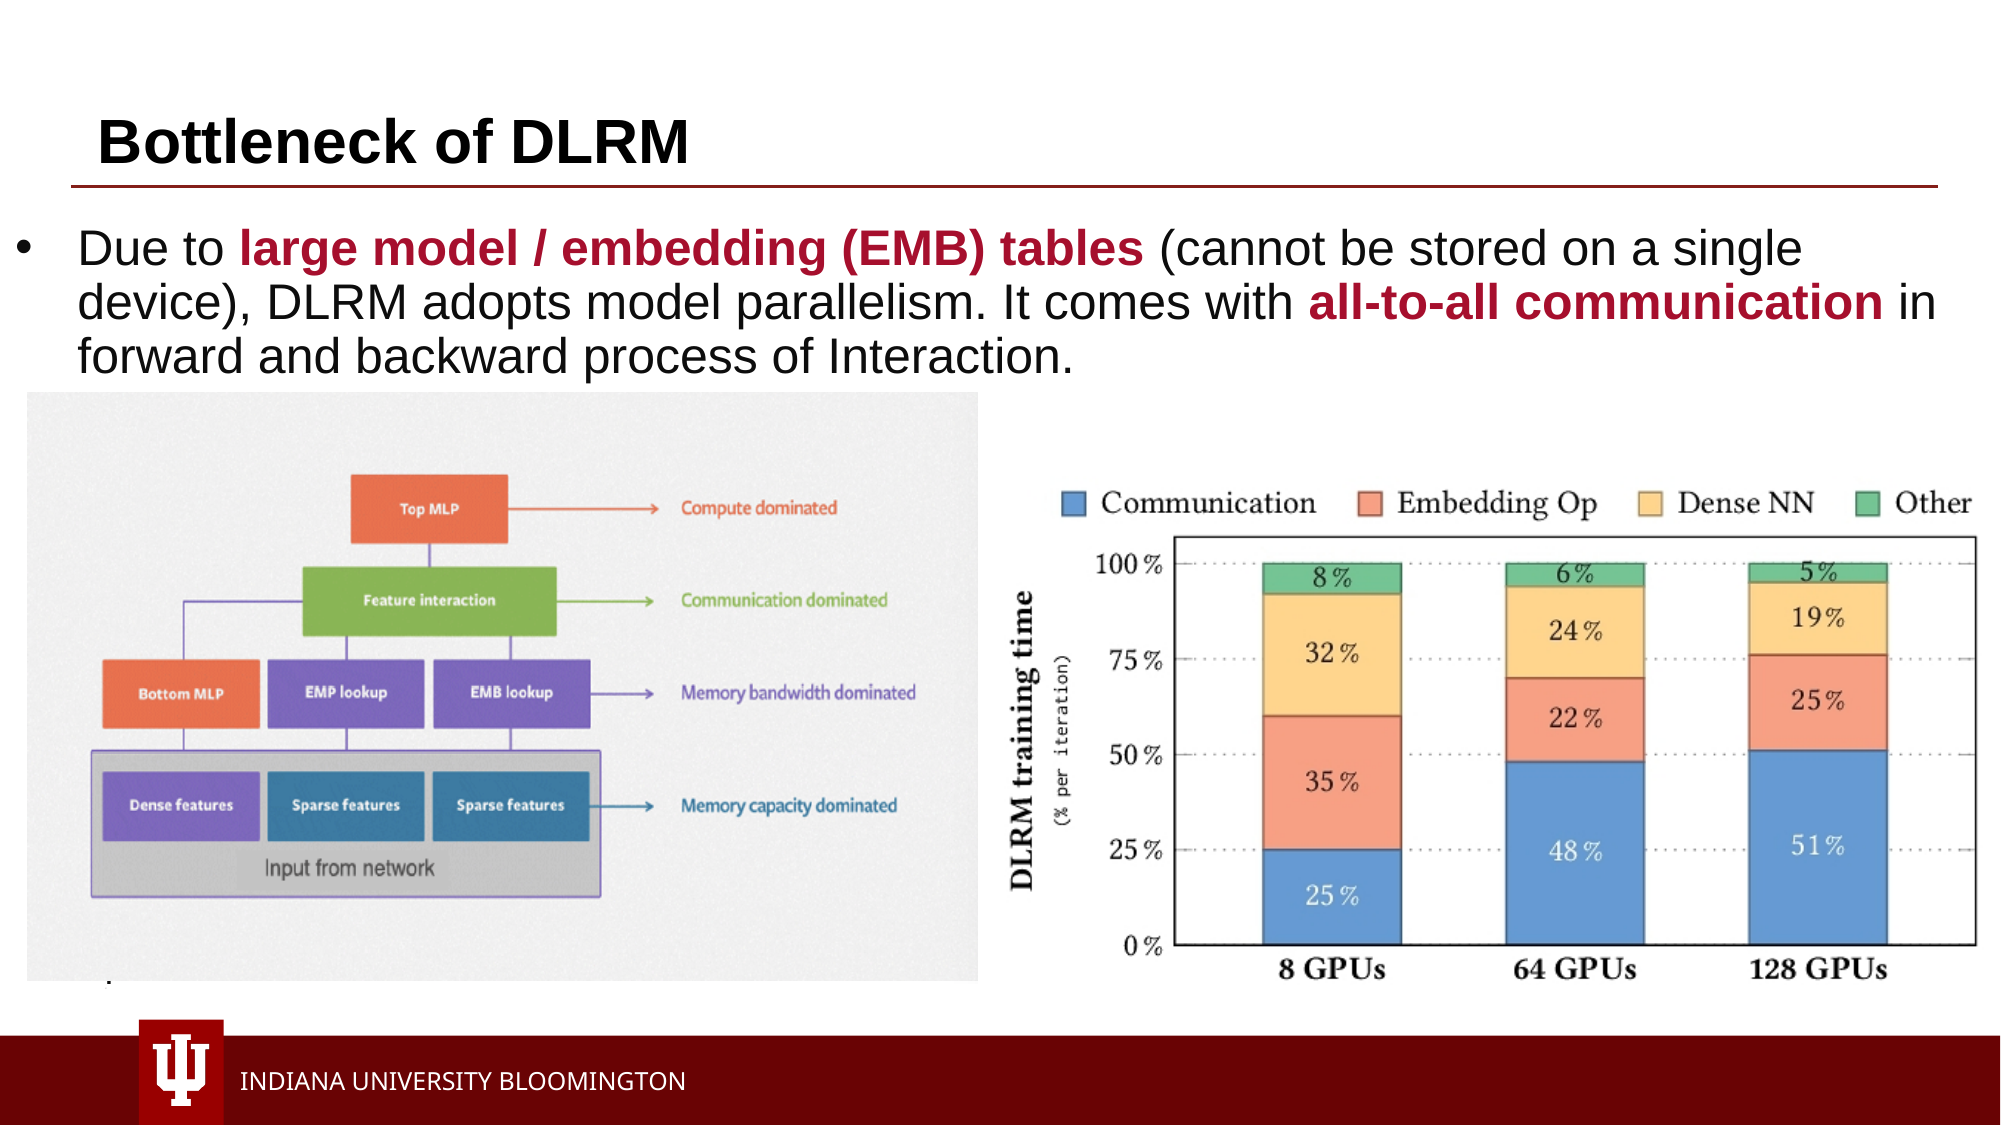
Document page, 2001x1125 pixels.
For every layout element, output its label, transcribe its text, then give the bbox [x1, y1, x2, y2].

text_box Due to large model / embedding (EMB) tables (cannot be stored on a single device), DLRM adopts model parallelism. It comes with all-to-all communication in forward and backward process of Interaction. [0, 215, 1966, 984]
picture [1004, 476, 1985, 985]
text_box Bottleneck of DLRM [82, 93, 1770, 184]
picture [26, 392, 978, 985]
picture [105, 987, 256, 1125]
